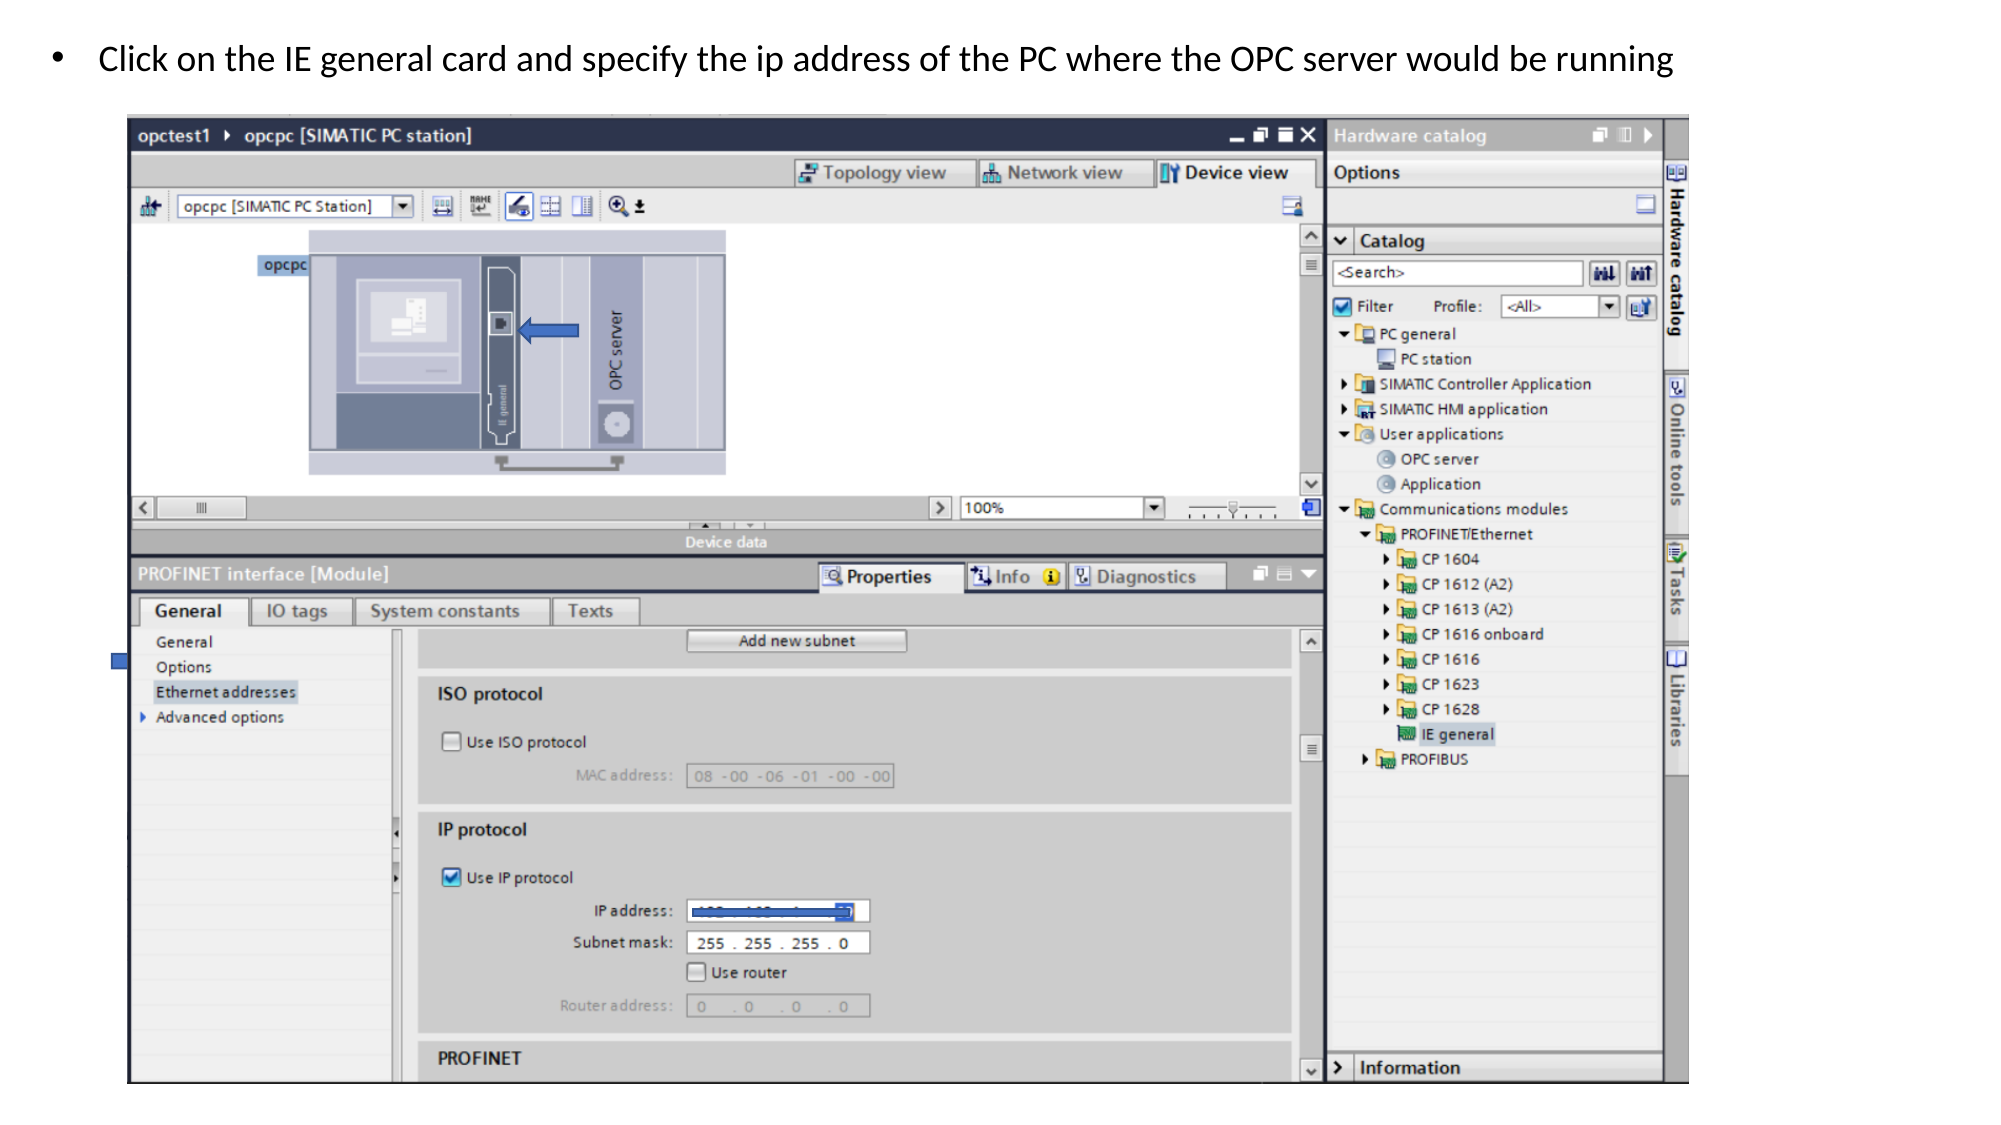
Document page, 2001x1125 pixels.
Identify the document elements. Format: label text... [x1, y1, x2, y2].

text_box Click on the IE general card and specify the ip address of the PC where the OPC server would be running [36, 26, 1783, 87]
text_box [110, 652, 127, 670]
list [127, 115, 1689, 1084]
